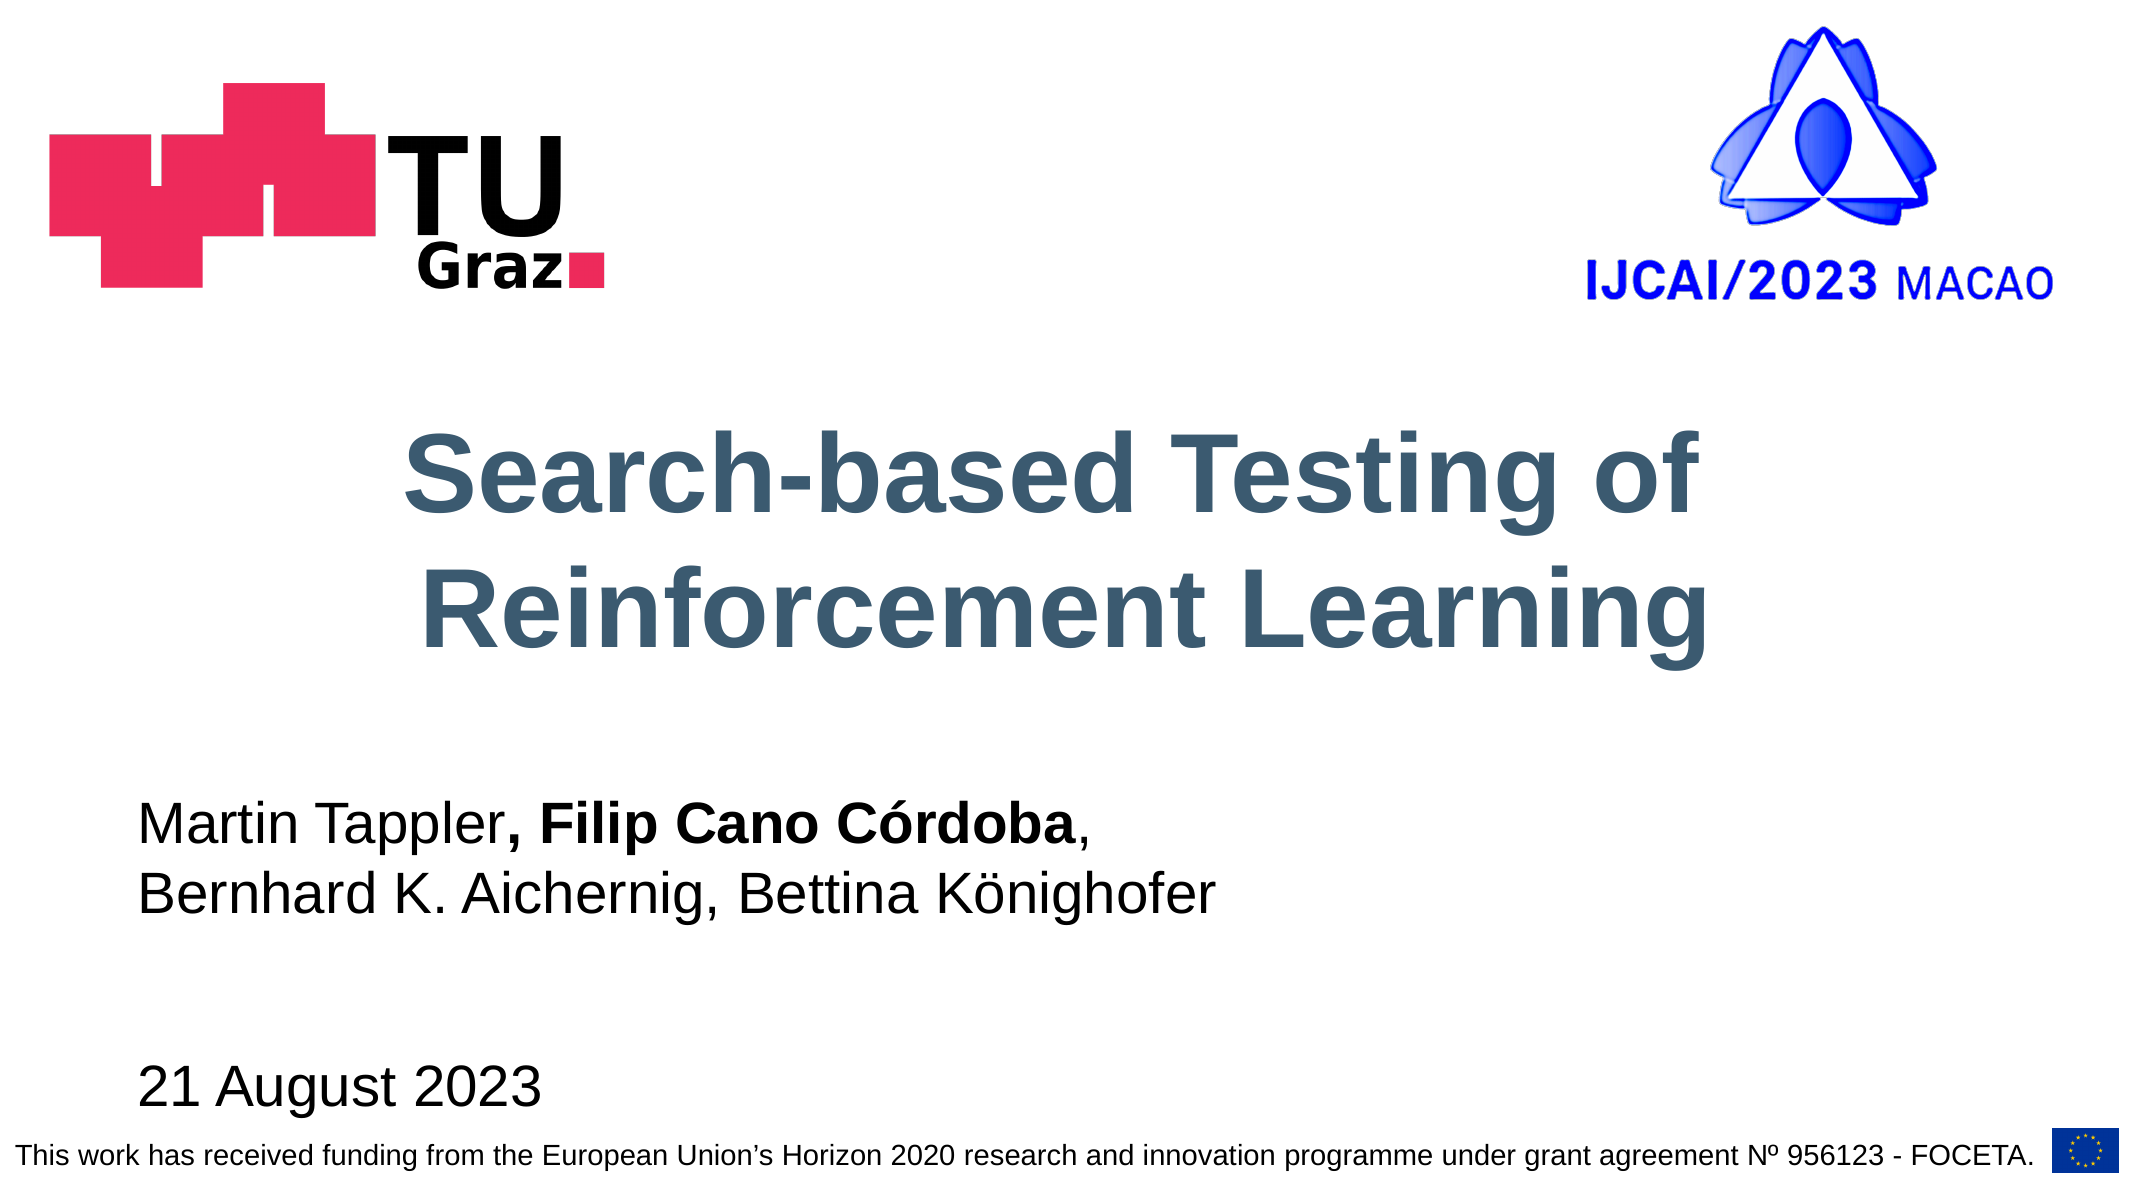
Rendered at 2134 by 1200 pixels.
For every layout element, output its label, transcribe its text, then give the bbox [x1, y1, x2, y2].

text_box Martin Tappler, Filip Cano Córdoba, Bernhard K. Aichernig, Bettina Könighofer [122, 777, 1811, 933]
picture [34, 46, 612, 336]
text_box 21 August 2023 [122, 1040, 657, 1126]
picture [1587, 26, 2053, 300]
title Search-based Testing of Reinforcement Learning [0, 268, 2134, 671]
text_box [0, 1128, 2119, 1180]
